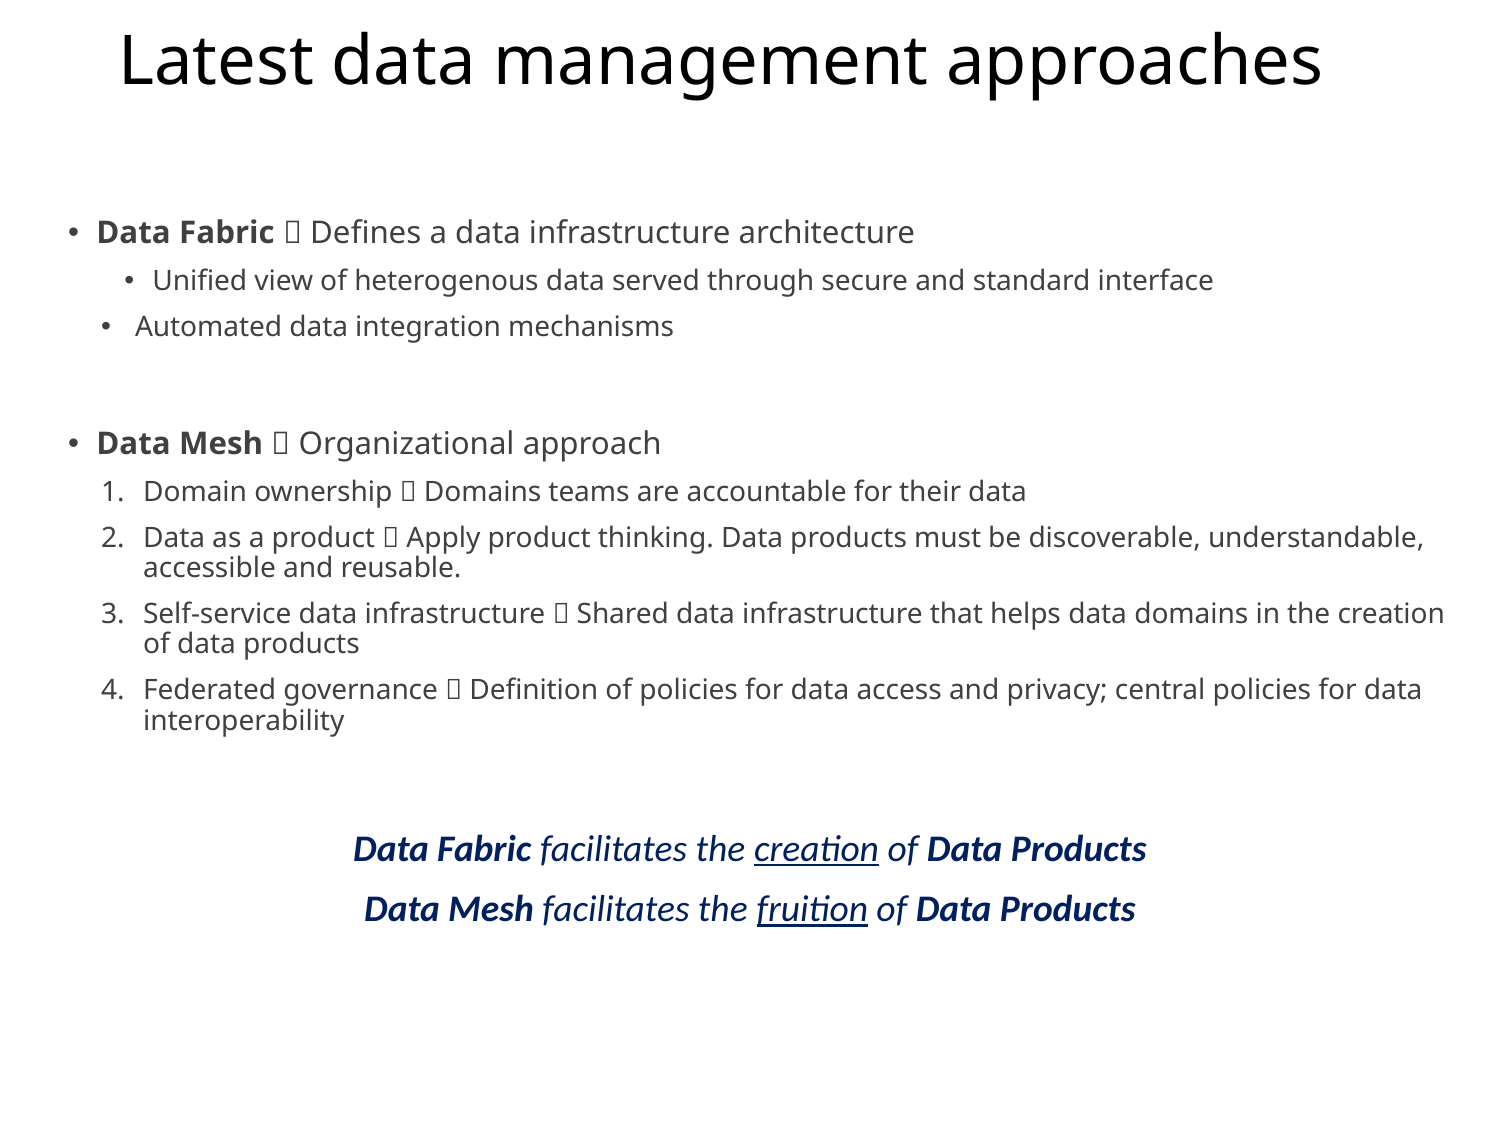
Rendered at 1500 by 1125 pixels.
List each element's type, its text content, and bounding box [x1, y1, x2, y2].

text_box Data Fabric facilitates the creation of Data Products Data Mesh facilitates the fruition of Data Products [213, 816, 1286, 998]
title Latest data management approaches [103, 0, 1397, 171]
list Data Fabric  Defines a data infrastructure architecture Unified view of heterogenous data served through secure and standard interface Automated data integration mechanisms Data Mesh  Organizational approach Domain ownership  Domains teams are accountable for their data Data as a product  Apply product thinking. Data products must be discoverable, understandable, accessible and reusable. Self-service data infrastructure  Shared data infrastructure that helps data domains in the creation of data products Federated governance  Definition of policies for data access and privacy; central policies for data interoperability [53, 209, 1479, 977]
